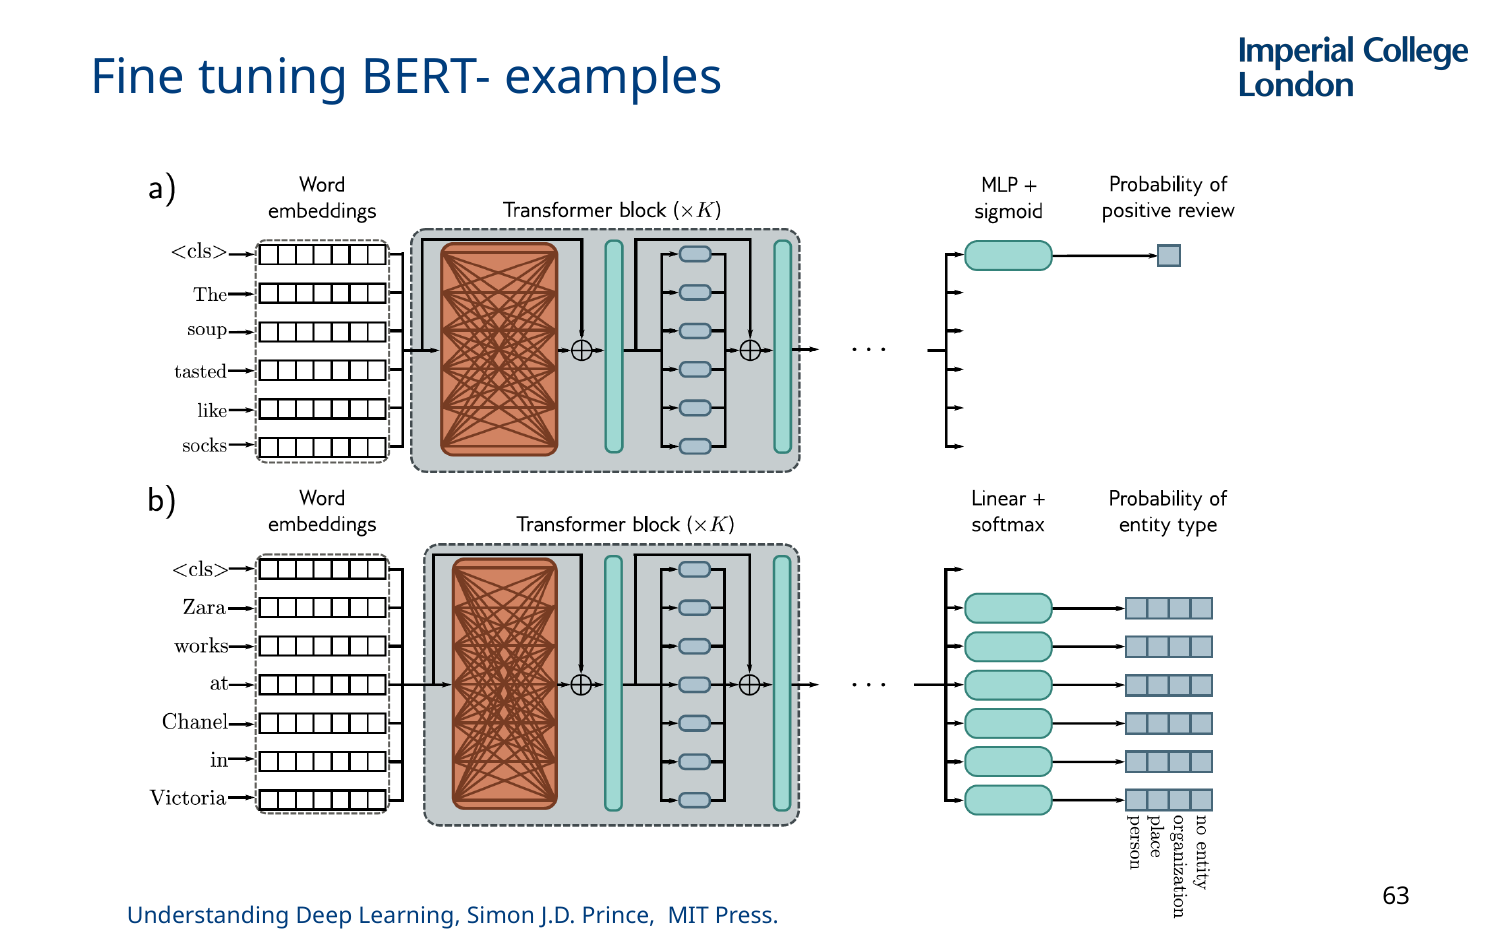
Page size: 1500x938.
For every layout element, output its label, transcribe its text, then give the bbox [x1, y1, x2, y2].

title Fine tuning BERT- examples [75, 0, 1425, 153]
slide_number 63 [1251, 872, 1426, 920]
picture [1425, 18, 1486, 114]
picture [74, 137, 1247, 930]
